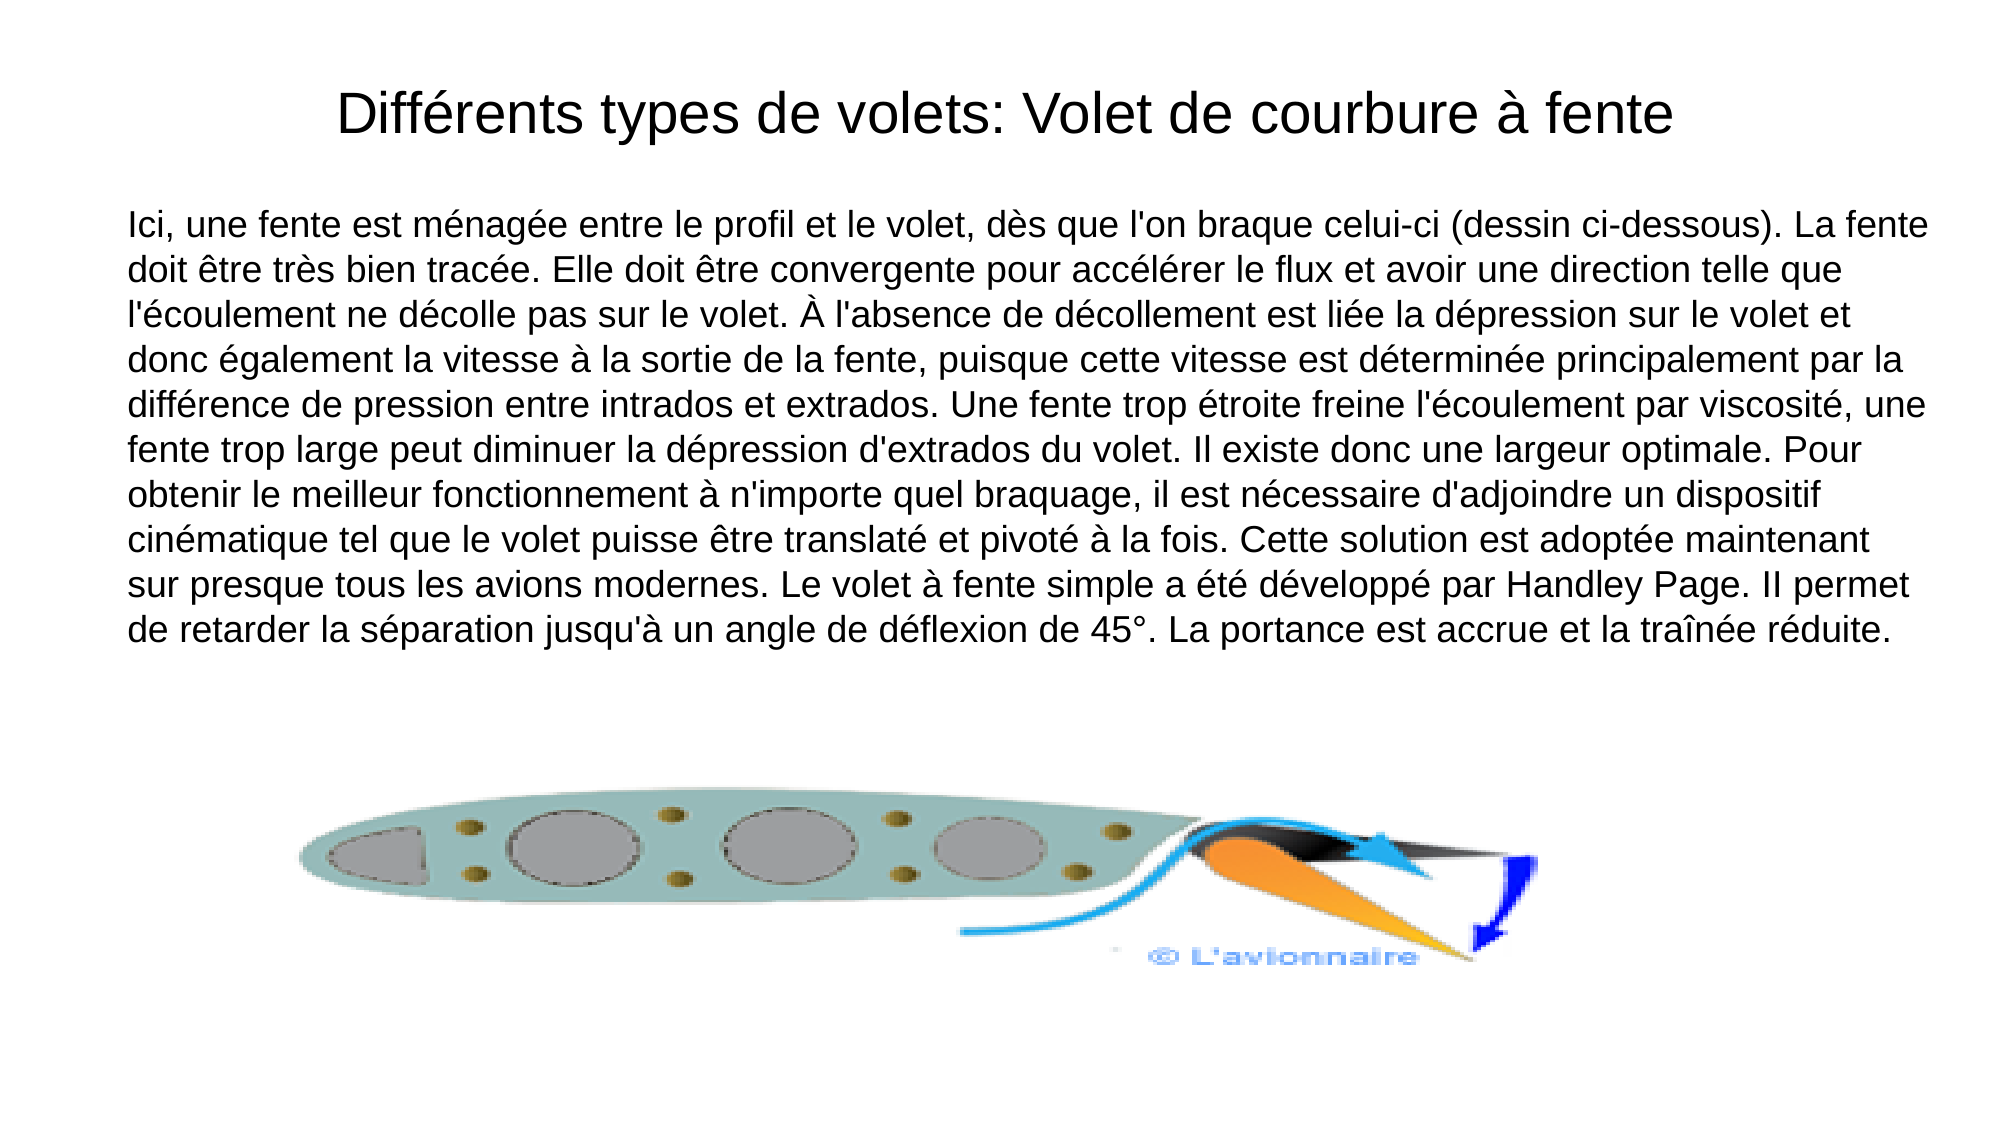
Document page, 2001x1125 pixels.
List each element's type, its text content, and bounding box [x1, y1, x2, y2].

text_box Ici, une fente est ménagée entre le profil et le volet, dès que l'on braque celui-ci (dessin ci-dessous). La fente doit être très bien tracée. Elle doit être convergente pour accélérer le flux et avoir une direction telle que l'écoulement ne décolle pas sur le volet. À l'absence de décollement est liée la dépression sur le volet et donc également la vitesse à la sortie de la fente, puisque cette vitesse est déterminée principalement par la différence de pression entre intrados et extrados. Une fente trop étroite freine l'écoulement par viscosité, une fente trop large peut diminuer la dépression d'extrados du volet. Il existe donc une largeur optimale. Pour obtenir le meilleur fonctionnement à n'importe quel braquage, il est nécessaire d'adjoindre un dispositif cinématique tel que le volet puisse être translaté et pivoté à la fois. Cette solution est adoptée maintenant sur presque tous les avions modernes. Le volet à fente simple a été développé par Handley Page. II permet de retarder la séparation jusqu'à un angle de déflexion de 45°. La portance est accrue et la traînée réduite. [112, 192, 1947, 658]
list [286, 768, 1552, 975]
title Différents types de volets: Volet de courbure à fente [286, 68, 1727, 162]
